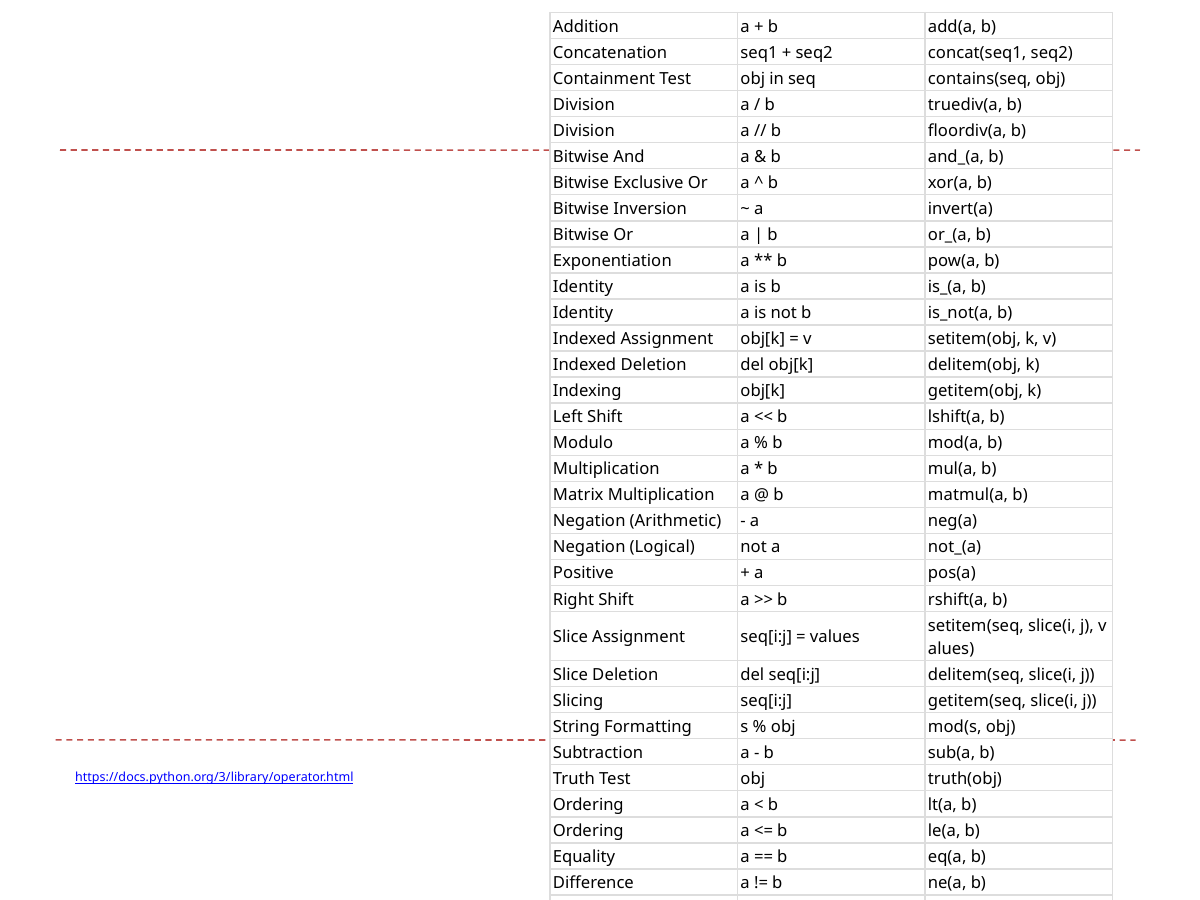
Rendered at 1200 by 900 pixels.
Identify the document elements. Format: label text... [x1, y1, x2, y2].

table_cell matmul(a, b) [926, 482, 1112, 507]
table_cell Bitwise And [551, 143, 737, 168]
table_cell Identity [551, 300, 737, 324]
table_cell mod(a, b) [926, 430, 1112, 455]
table_cell not a [738, 534, 924, 559]
table_cell a ^ b [738, 169, 924, 194]
table_cell invert(a) [926, 195, 1112, 220]
table_cell floordiv(a, b) [926, 117, 1112, 142]
table_cell + a [738, 560, 924, 585]
table_cell Matrix Multiplication [551, 482, 737, 507]
table_cell concat(seq1, seq2) [926, 39, 1112, 64]
table_header add(a, b) [926, 13, 1112, 38]
table_cell a | b [738, 222, 924, 246]
table_cell pos(a) [926, 560, 1112, 585]
table_cell a - b [738, 739, 924, 762]
table_cell Difference [551, 888, 737, 894]
table_cell Slice Deletion [551, 661, 737, 686]
table_cell a // b [738, 117, 924, 142]
table_cell - a [738, 508, 924, 533]
table_cell seq1 + seq2 [738, 39, 924, 64]
table_cell Bitwise Or [551, 222, 737, 246]
table_cell a >> b [738, 586, 924, 611]
table_cell seq[i:j] = values [738, 612, 924, 660]
table_cell neg(a) [926, 508, 1112, 533]
table_cell Bitwise Inversion [551, 195, 737, 220]
table_cell obj[k] = v [738, 326, 924, 350]
table_cell not_(a) [926, 534, 1112, 559]
table_cell ne(a, b) [926, 888, 1112, 894]
table_cell a * b [738, 456, 924, 481]
table_cell Modulo [551, 430, 737, 455]
table_cell mul(a, b) [926, 456, 1112, 481]
table_cell Division [551, 91, 737, 116]
table_cell del seq[i:j] [738, 661, 924, 686]
table_cell Concatenation [551, 39, 737, 64]
table_cell a is not b [738, 300, 924, 324]
table_cell lshift(a, b) [926, 404, 1112, 429]
table_cell Positive [551, 560, 737, 585]
table_cell Multiplication [551, 456, 737, 481]
table_cell a ** b [738, 248, 924, 272]
table_cell is_(a, b) [926, 274, 1112, 298]
table_cell ~ a [738, 195, 924, 220]
table_cell obj[k] [738, 378, 924, 402]
table_cell ge(a, b) [926, 896, 1112, 900]
table_header Addition [551, 13, 737, 38]
table_cell or_(a, b) [926, 222, 1112, 246]
table_cell Indexed Assignment [551, 326, 737, 350]
table_cell a / b [738, 91, 924, 116]
table_cell Identity [551, 274, 737, 298]
table_cell truediv(a, b) [926, 91, 1112, 116]
table_cell Negation (Arithmetic) [551, 508, 737, 533]
table_cell seq[i:j] [738, 687, 924, 712]
table_cell Slice Assignment [551, 612, 737, 660]
table_cell Exponentiation [551, 248, 737, 272]
table_cell delitem(obj, k) [926, 352, 1112, 376]
table_cell a is b [738, 274, 924, 298]
table_cell a @ b [738, 482, 924, 507]
table_cell and_(a, b) [926, 143, 1112, 168]
table_cell obj in seq [738, 65, 924, 90]
table_cell mod(s, obj) [926, 713, 1112, 738]
table_cell Slicing [551, 687, 737, 712]
table_cell a % b [738, 430, 924, 455]
table_header a + b [738, 13, 924, 38]
table_cell Division [551, 117, 737, 142]
table_cell is_not(a, b) [926, 300, 1112, 324]
table_cell pow(a, b) [926, 248, 1112, 272]
table_cell Indexing [551, 378, 737, 402]
table_cell Subtraction [551, 739, 737, 762]
table_cell contains(seq, obj) [926, 65, 1112, 90]
table_cell Indexed Deletion [551, 352, 737, 376]
table_cell Right Shift [551, 586, 737, 611]
table_cell setitem(seq, slice(i, j), values) [926, 612, 1112, 660]
table_cell String Formatting [551, 713, 737, 738]
table_cell sub(a, b) [926, 739, 1112, 762]
table_cell s % obj [738, 713, 924, 738]
table_cell setitem(obj, k, v) [926, 326, 1112, 350]
table_cell a << b [738, 404, 924, 429]
table_cell a != b [738, 888, 924, 894]
table_cell Negation (Logical) [551, 534, 737, 559]
table_cell Bitwise Exclusive Or [551, 169, 737, 194]
table_cell del obj[k] [738, 352, 924, 376]
table_cell a & b [738, 143, 924, 168]
table_cell getitem(seq, slice(i, j)) [926, 687, 1112, 712]
table_cell delitem(seq, slice(i, j)) [926, 661, 1112, 686]
table_cell rshift(a, b) [926, 586, 1112, 611]
table_cell getitem(obj, k) [926, 378, 1112, 402]
table_cell a >= b [738, 896, 924, 900]
table_cell Ordering [551, 896, 737, 900]
list https://docs.python.org/3/library/operator.html [62, 762, 1138, 888]
table_cell xor(a, b) [926, 169, 1112, 194]
table_cell Containment Test [551, 65, 737, 90]
table_cell Left Shift [551, 404, 737, 429]
